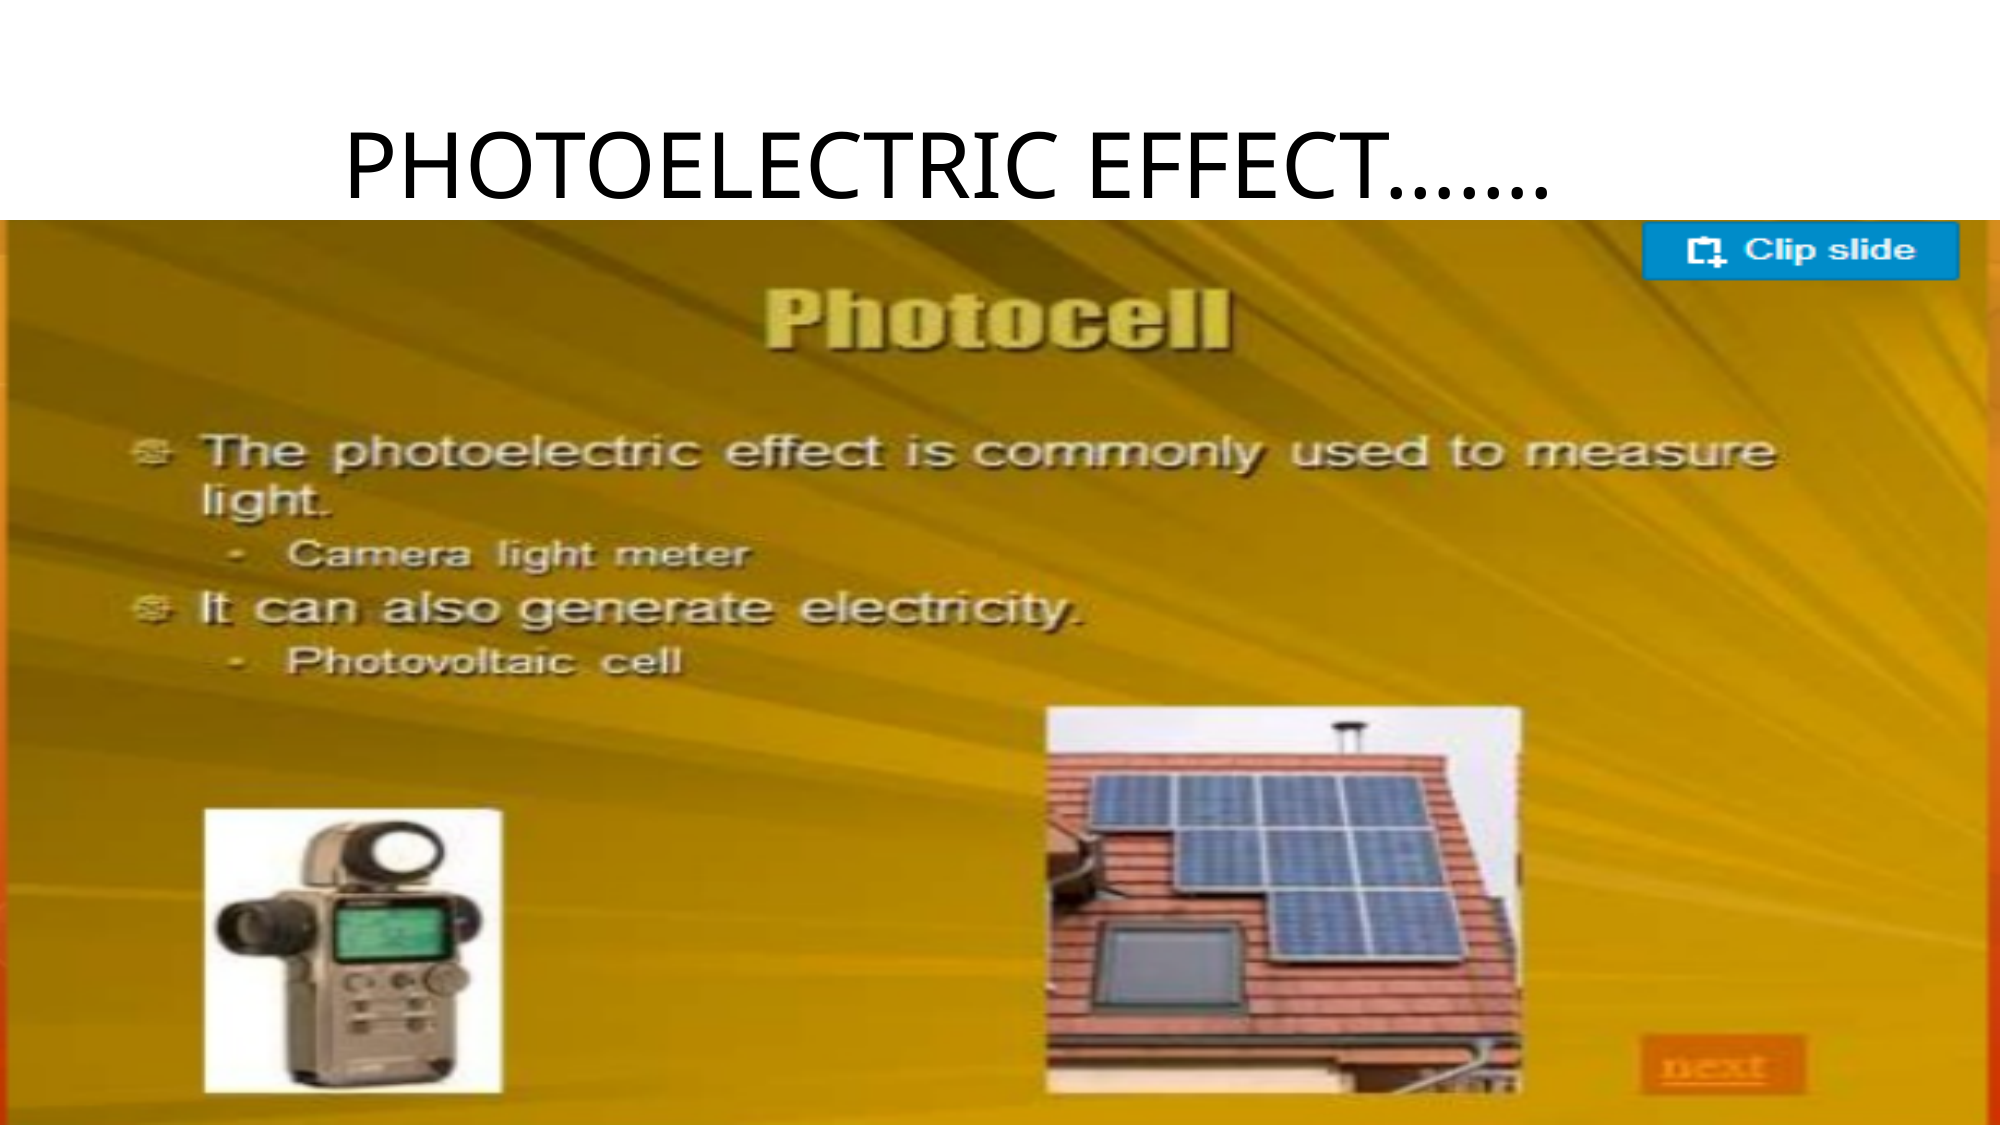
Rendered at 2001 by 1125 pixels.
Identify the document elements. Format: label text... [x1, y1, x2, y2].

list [0, 220, 2000, 1125]
title PHOTOELECTRIC EFFECT……. [137, 59, 1863, 220]
